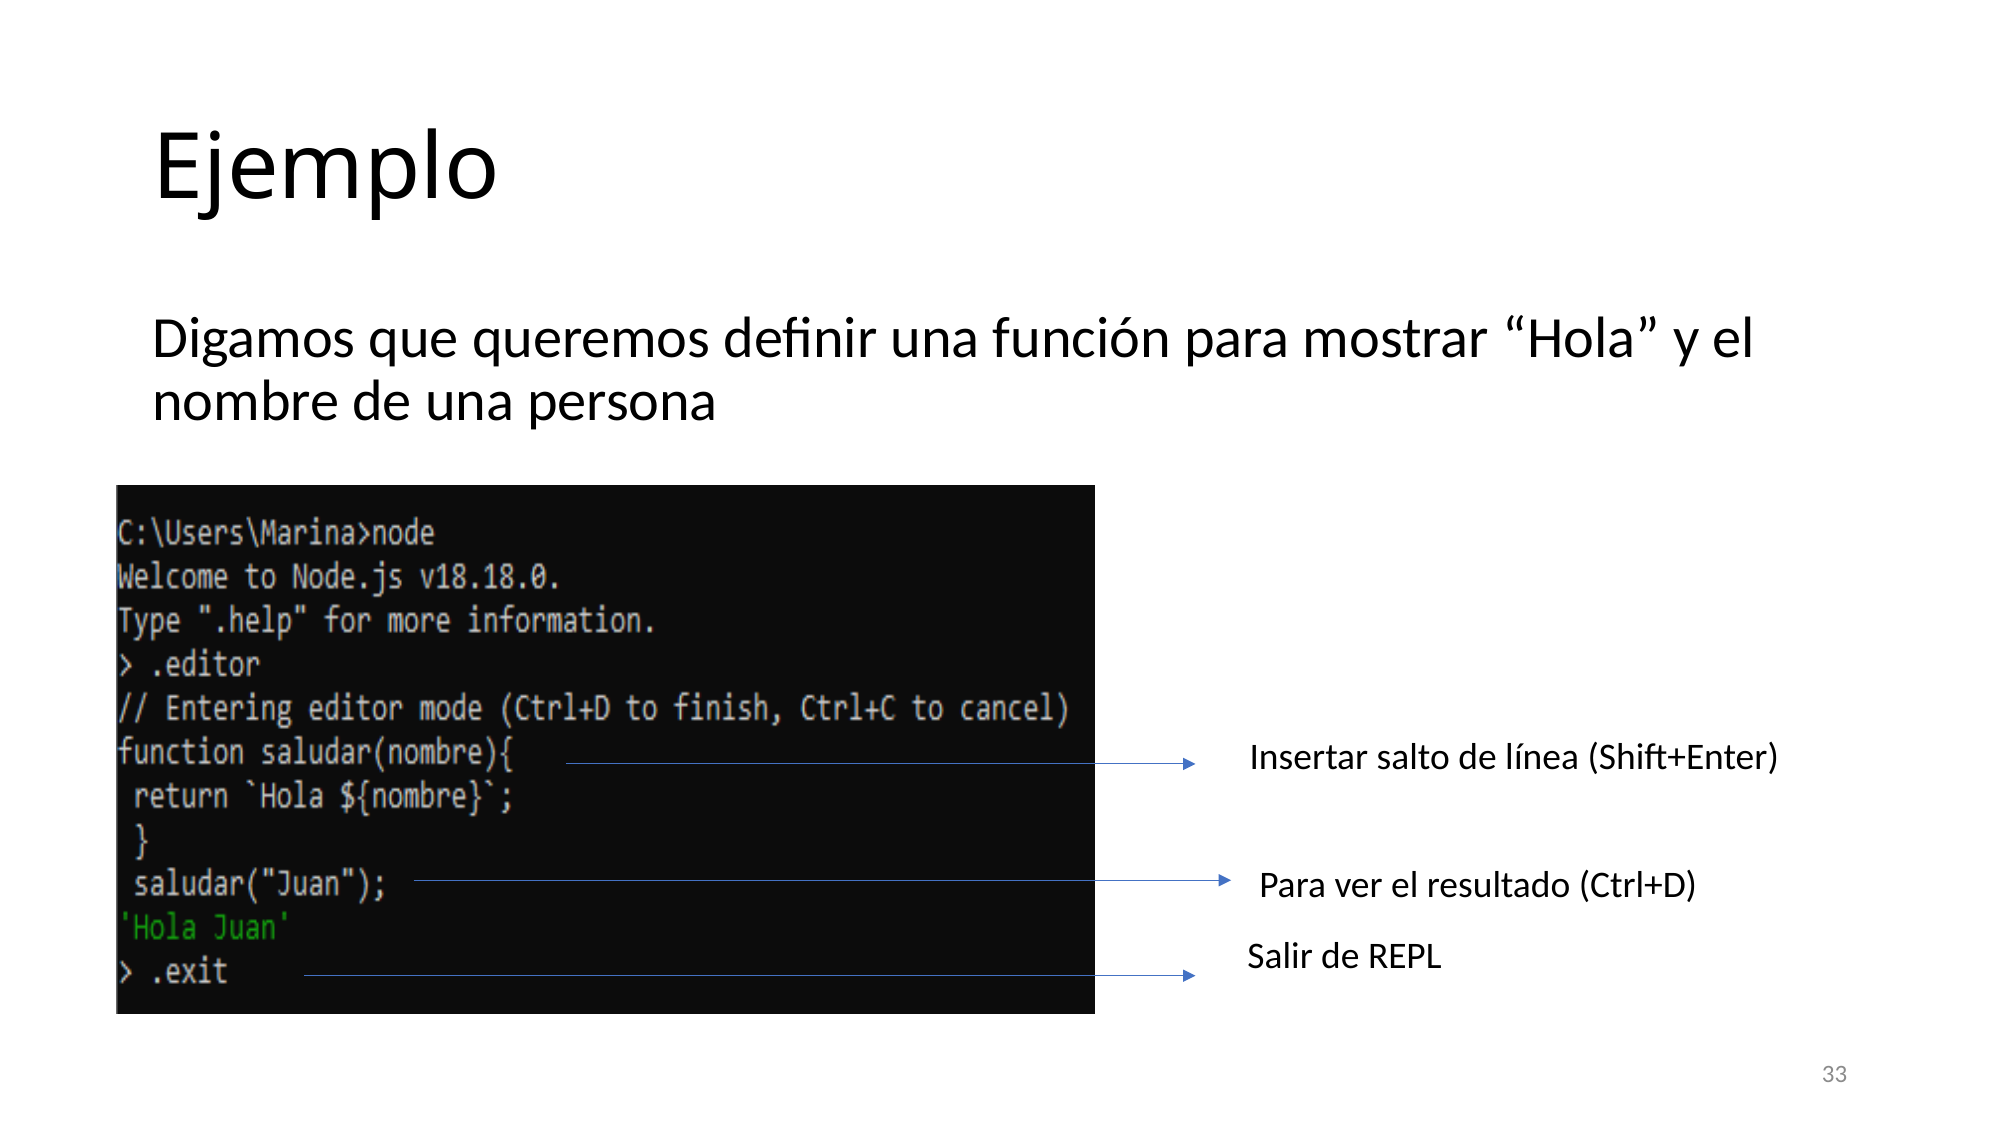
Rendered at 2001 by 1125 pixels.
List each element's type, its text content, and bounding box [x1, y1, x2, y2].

text_box Para ver el resultado (Ctrl+D) [1244, 852, 1713, 912]
text_box Salir de REPL [1232, 923, 1457, 984]
picture [116, 485, 1095, 1014]
title Ejemplo [137, 59, 1863, 278]
text_box Insertar salto de línea (Shift+Enter) [1234, 724, 1794, 784]
slide_number 33 [1412, 1042, 1863, 1103]
list Digamos que queremos definir una función para mostrar “Hola” y el nombre de una persona [137, 299, 1863, 1014]
